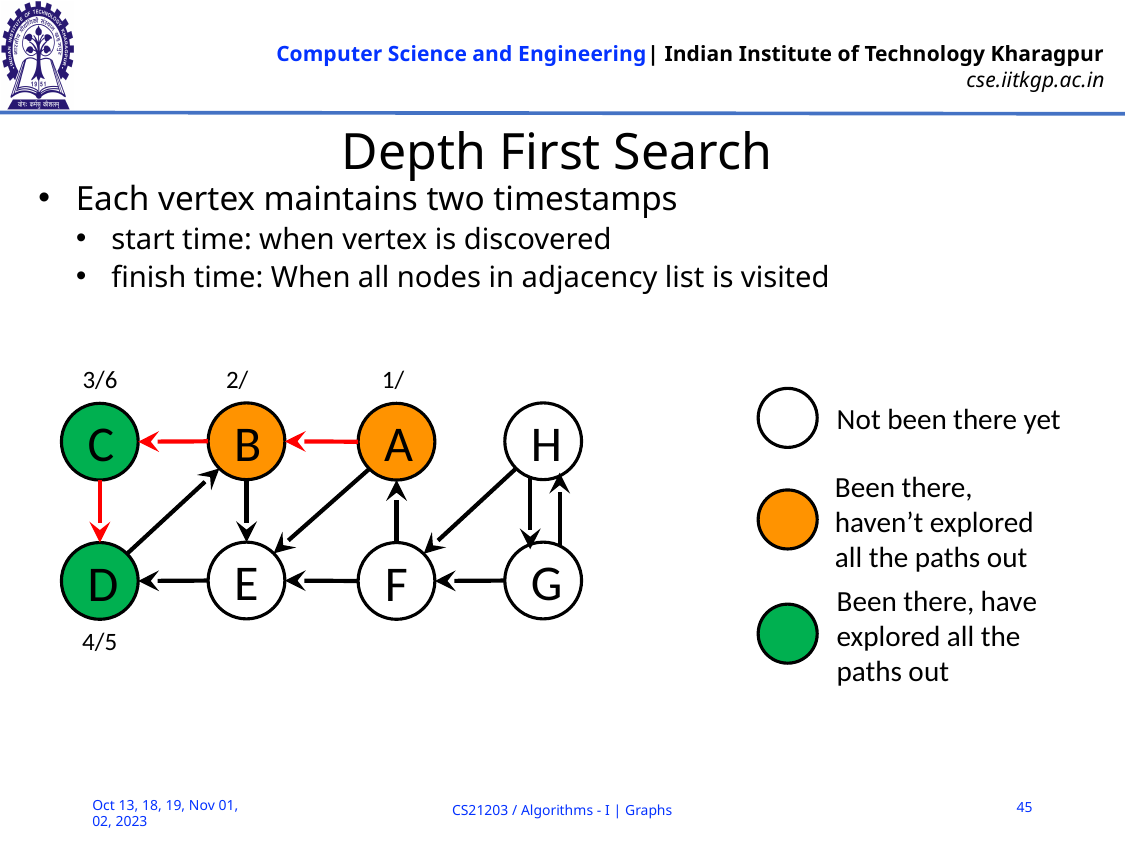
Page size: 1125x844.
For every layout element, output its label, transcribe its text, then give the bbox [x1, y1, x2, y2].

text_box 2/ [211, 356, 264, 402]
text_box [61, 402, 582, 620]
text_box 1/ [367, 356, 420, 402]
text_box Each vertex maintains two timestamps start time: when vertex is discovered finish time: When all nodes in adjacency list is visited [23, 176, 1100, 786]
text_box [758, 388, 1078, 696]
slide_number 45 [992, 786, 1048, 831]
text_box 4/5 [67, 620, 133, 663]
picture [1, 1, 74, 110]
footer CS21203 / Algorithms - I | Graphs [185, 787, 940, 833]
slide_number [77, 798, 274, 844]
text_box 3/6 [67, 356, 133, 402]
title Depth First Search [35, 78, 1078, 176]
